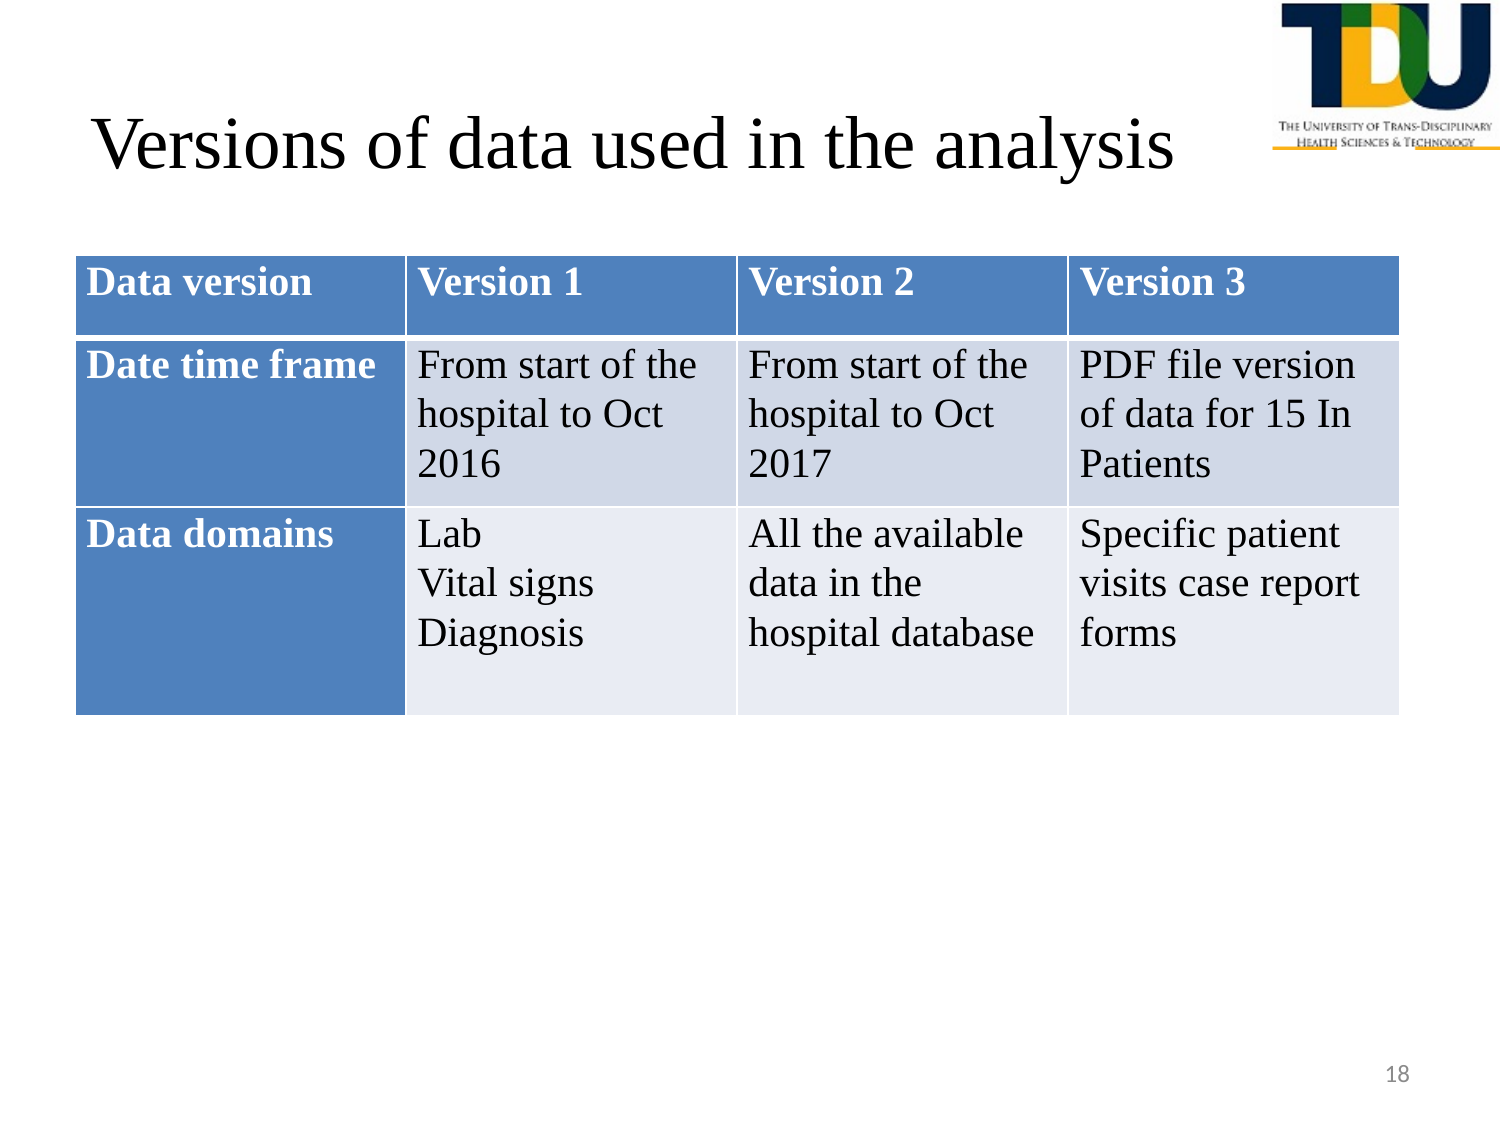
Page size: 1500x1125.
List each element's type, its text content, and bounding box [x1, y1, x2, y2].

table_cell Specific patient visits case report forms [1069, 508, 1399, 715]
table_cell Lab Vital signs Diagnosis [407, 508, 736, 715]
table_cell From start of the hospital to Oct 2017 [738, 341, 1067, 506]
title Versions of data used in the analysis [75, 45, 1425, 233]
table_cell PDF file version of data for 15 In Patients [1069, 341, 1399, 506]
table_header Version 3 [1069, 256, 1399, 335]
table_cell From start of the hospital to Oct 2016 [407, 341, 736, 506]
table_header Version 1 [407, 256, 736, 335]
table_cell Data domains [76, 508, 405, 715]
table_header Data version [76, 256, 405, 335]
picture [1265, 0, 1500, 150]
table_cell Date time frame [76, 341, 405, 506]
table_cell All the available data in the hospital database [738, 508, 1067, 715]
slide_number 18 [1074, 1042, 1425, 1103]
table_header Version 2 [738, 256, 1067, 335]
